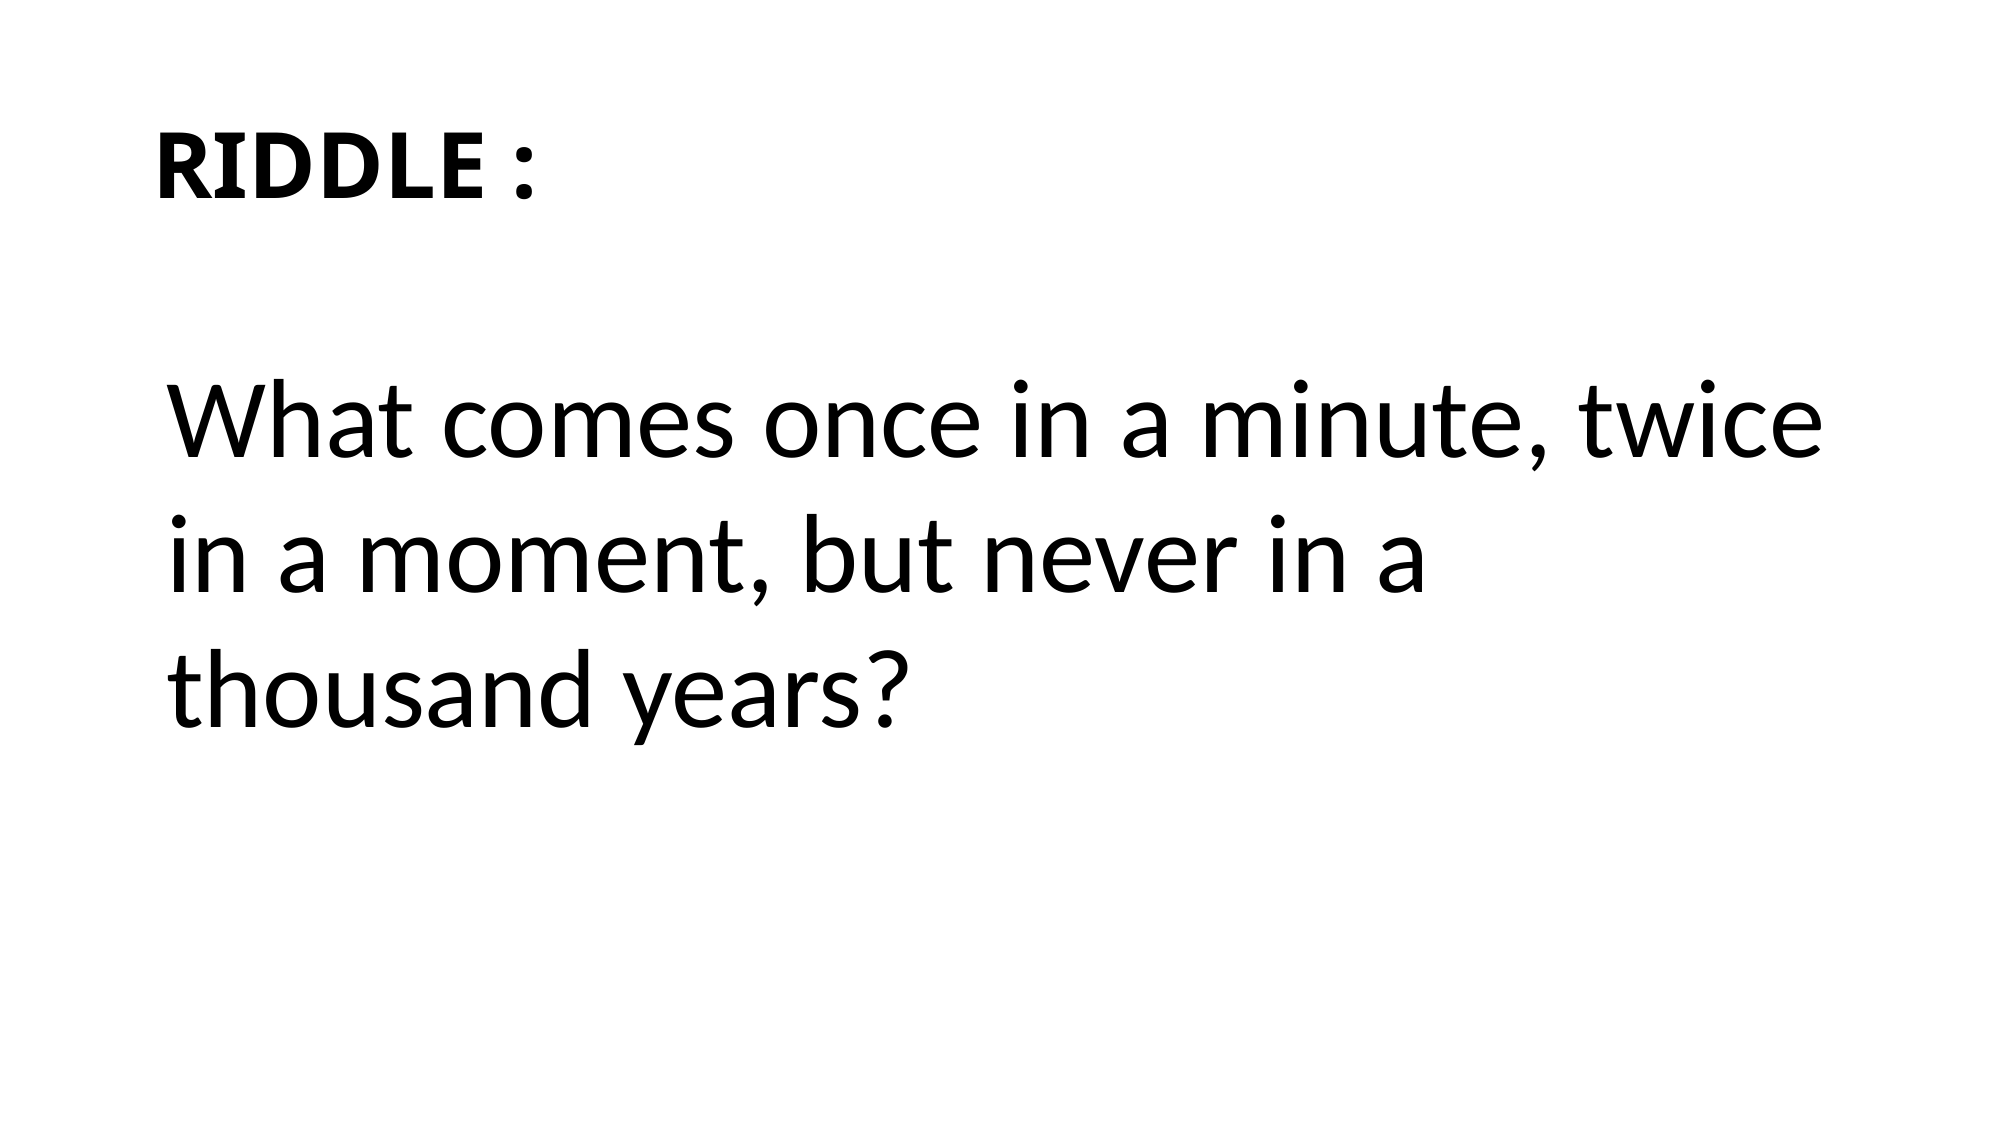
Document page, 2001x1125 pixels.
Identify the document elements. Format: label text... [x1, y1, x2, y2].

text_box What comes once in a minute, twice in a moment, but never in a thousand years? [151, 337, 1844, 758]
title RIDDLE : [137, 59, 1863, 278]
